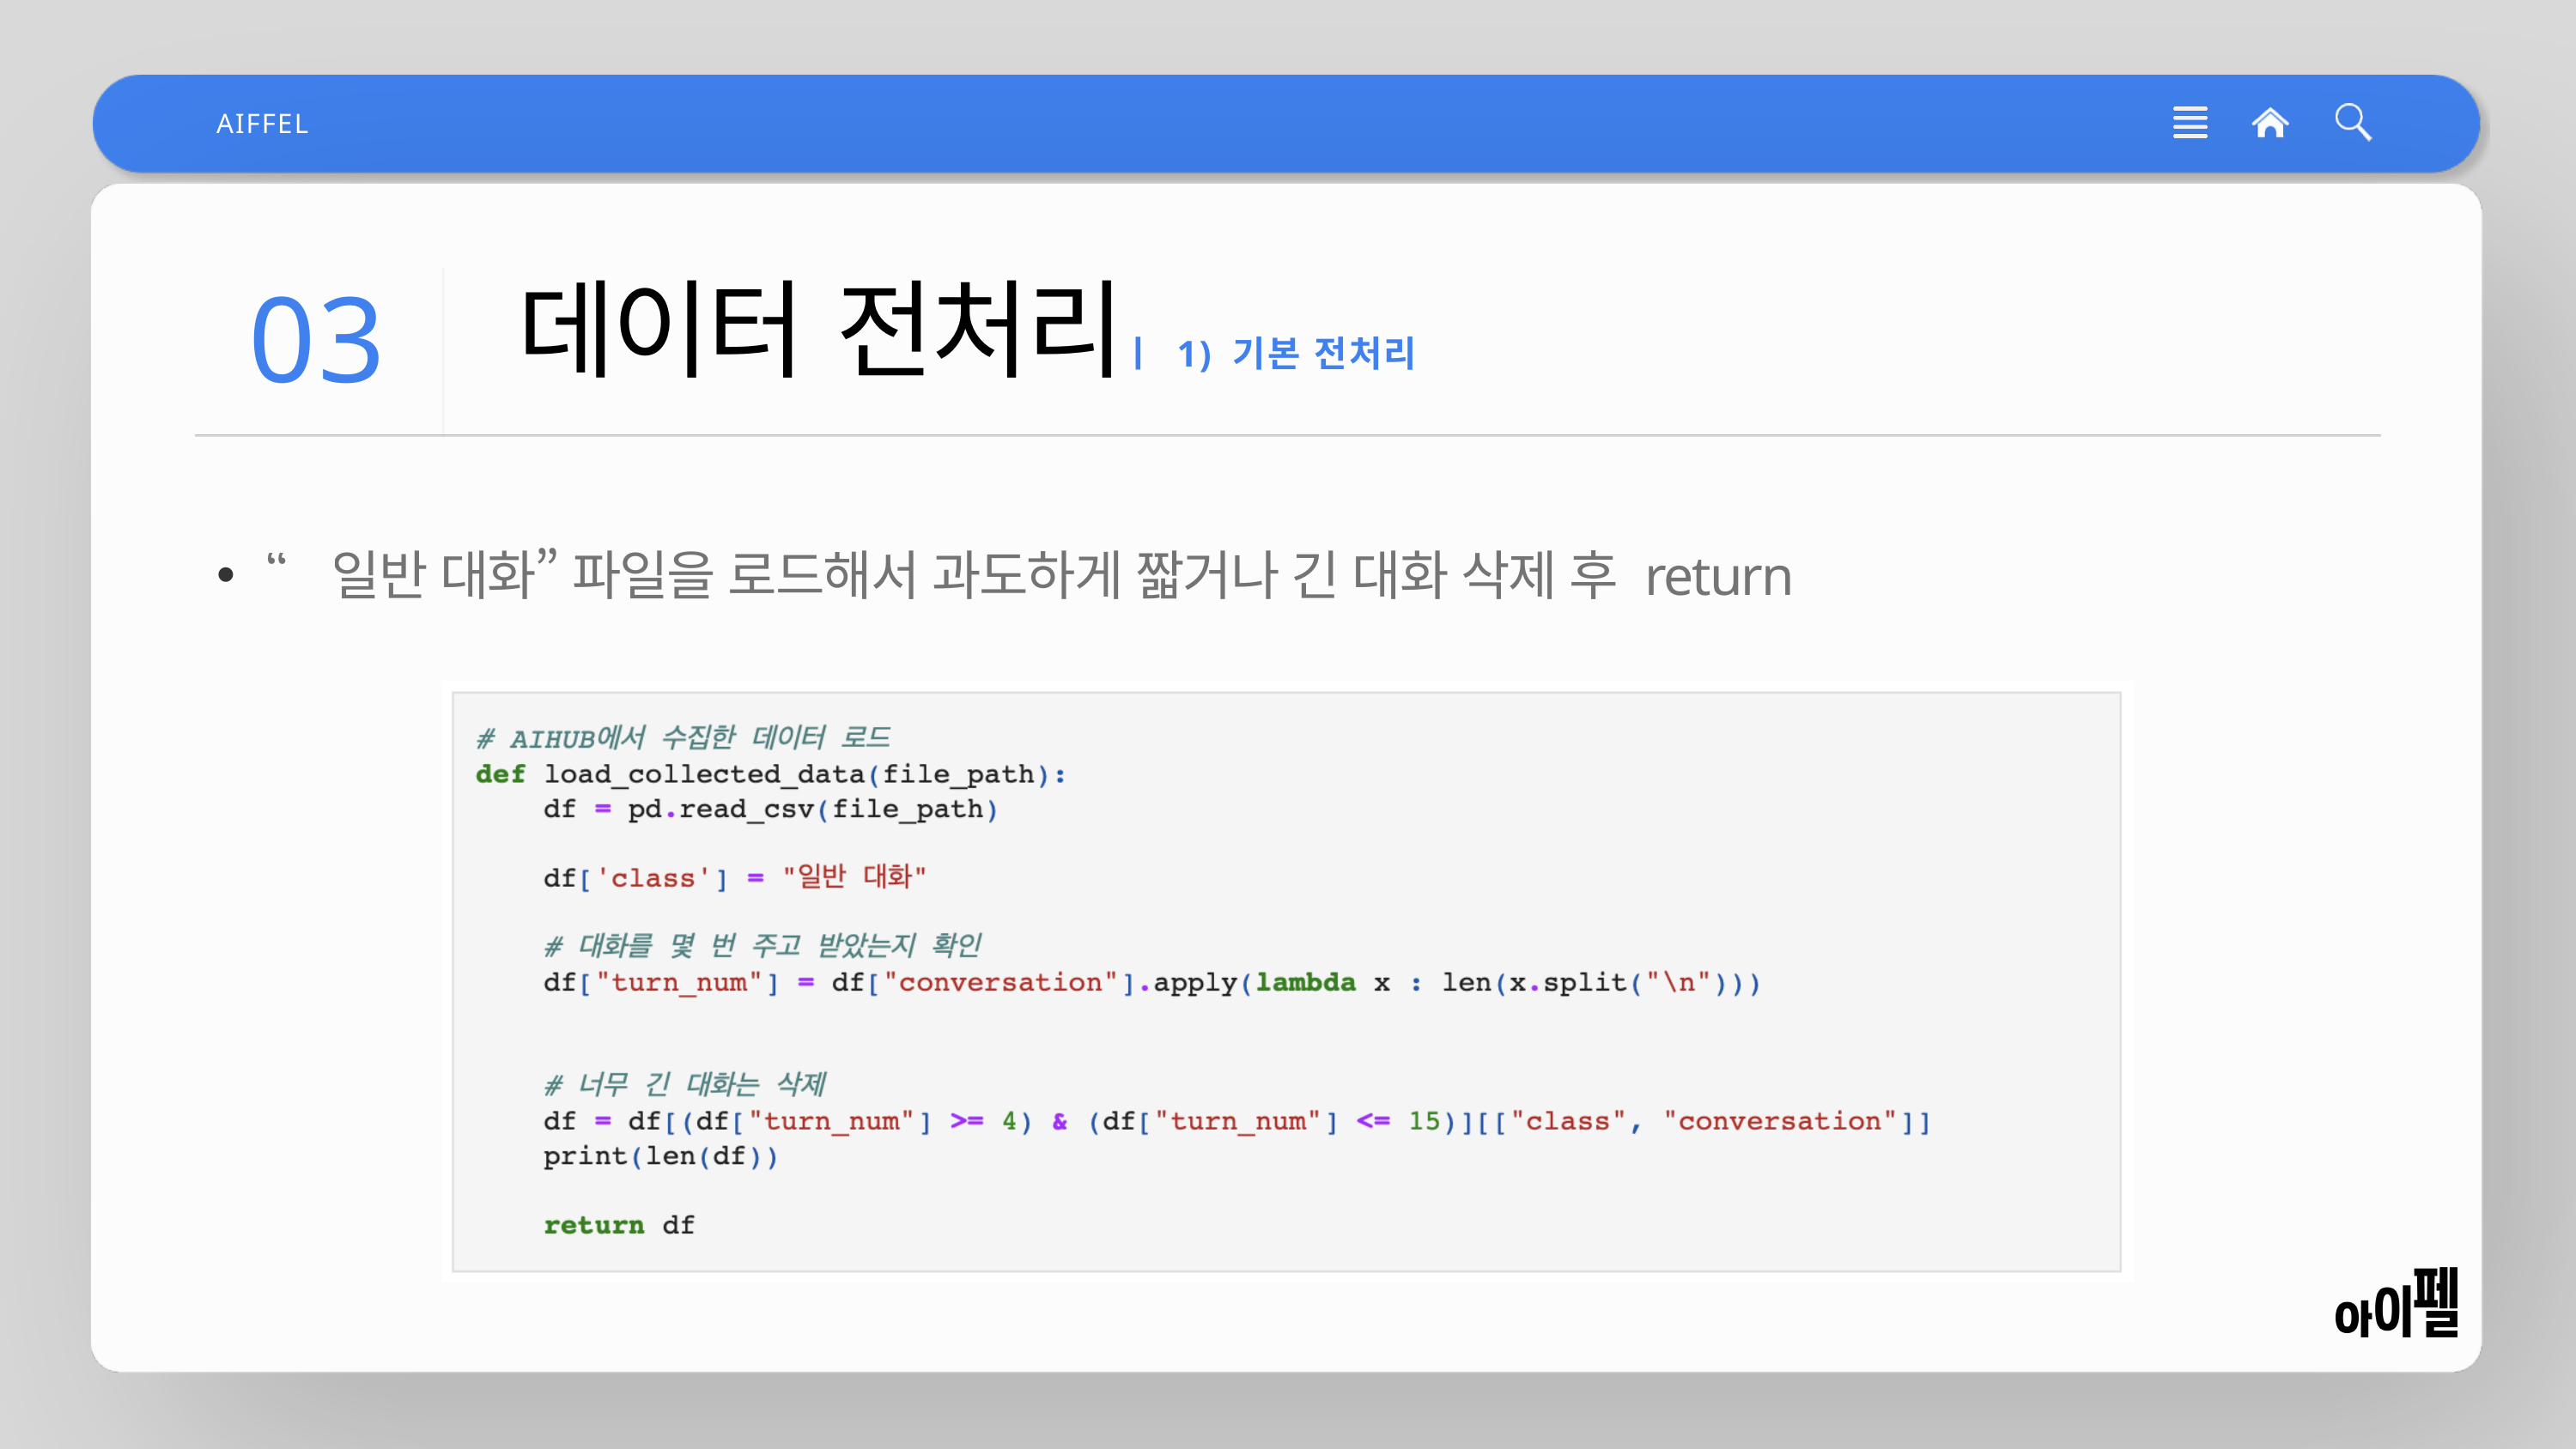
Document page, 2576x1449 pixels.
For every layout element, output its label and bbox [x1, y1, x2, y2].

picture [92, 75, 2482, 174]
picture [90, 184, 2483, 1374]
